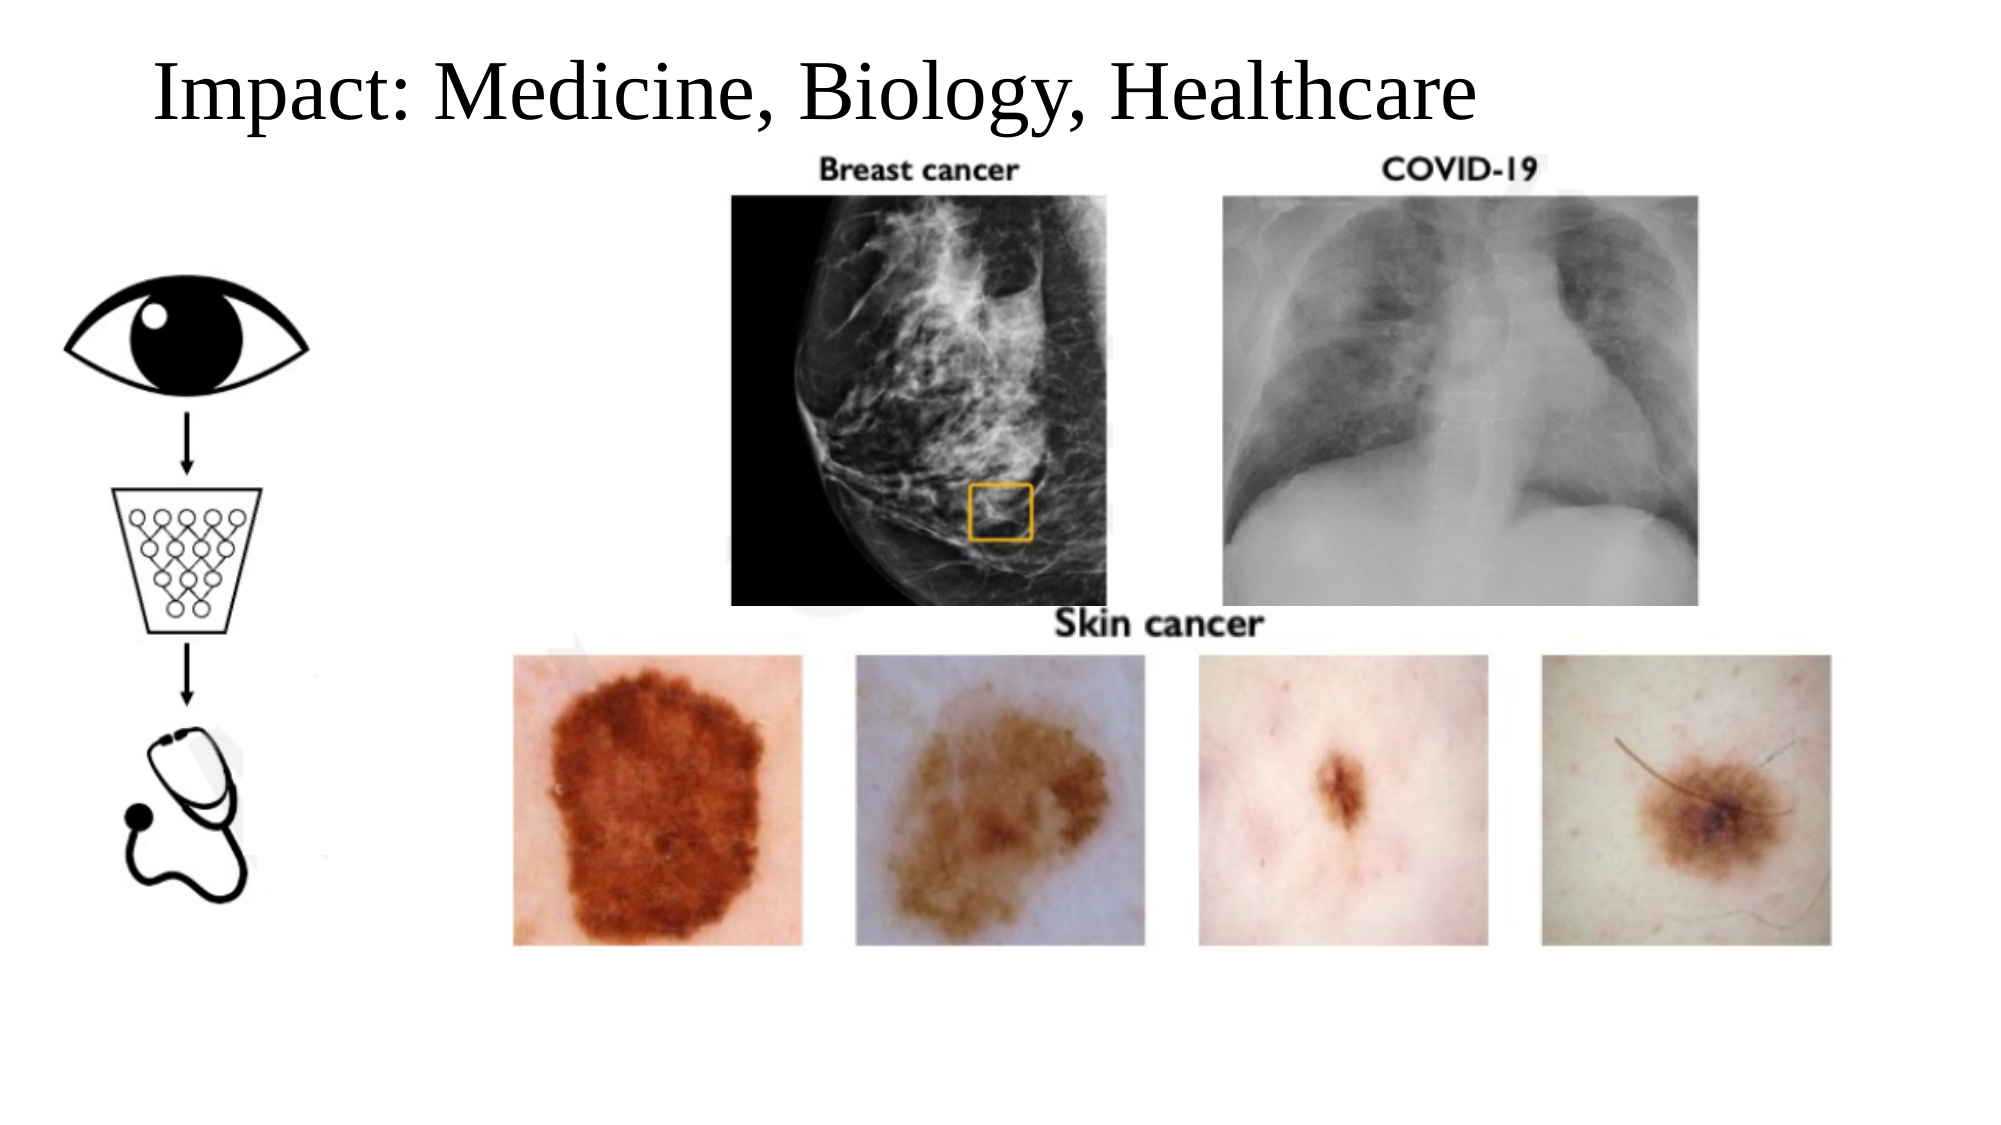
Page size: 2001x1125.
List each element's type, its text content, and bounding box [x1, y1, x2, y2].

title Impact: Medicine, Biology, Healthcare [137, 38, 1863, 146]
picture [511, 154, 1835, 951]
picture [55, 253, 329, 910]
